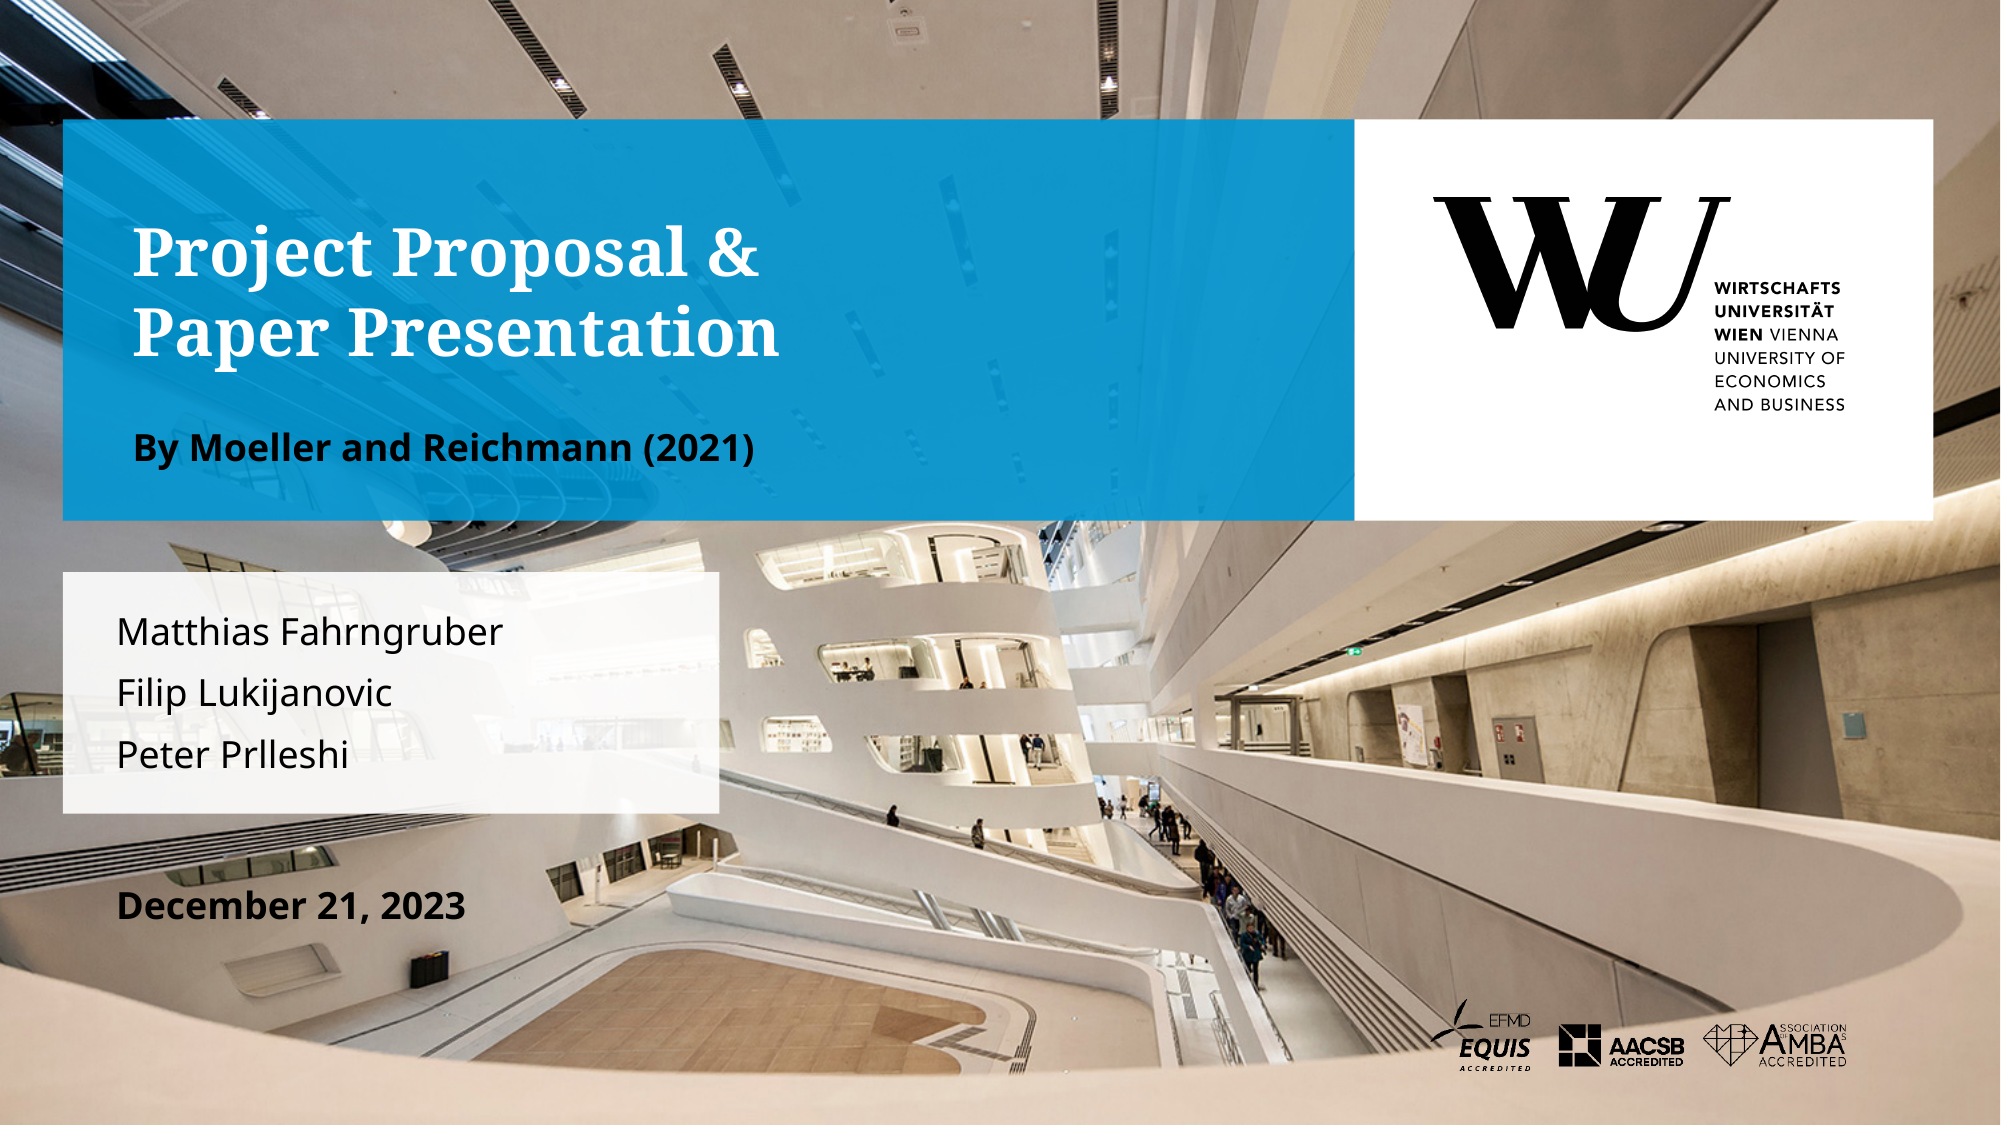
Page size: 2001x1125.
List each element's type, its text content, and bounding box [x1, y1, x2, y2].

list Matthias Fahrngruber Filip Lukijanovic Peter Prlleshi [62, 572, 720, 814]
picture [0, 0, 2001, 1125]
text_box December 21, 2023 [62, 859, 720, 950]
title Project Proposal & Paper Presentation [132, 189, 1322, 391]
subtitle By Moeller and Reichmann (2021) [132, 424, 1322, 494]
